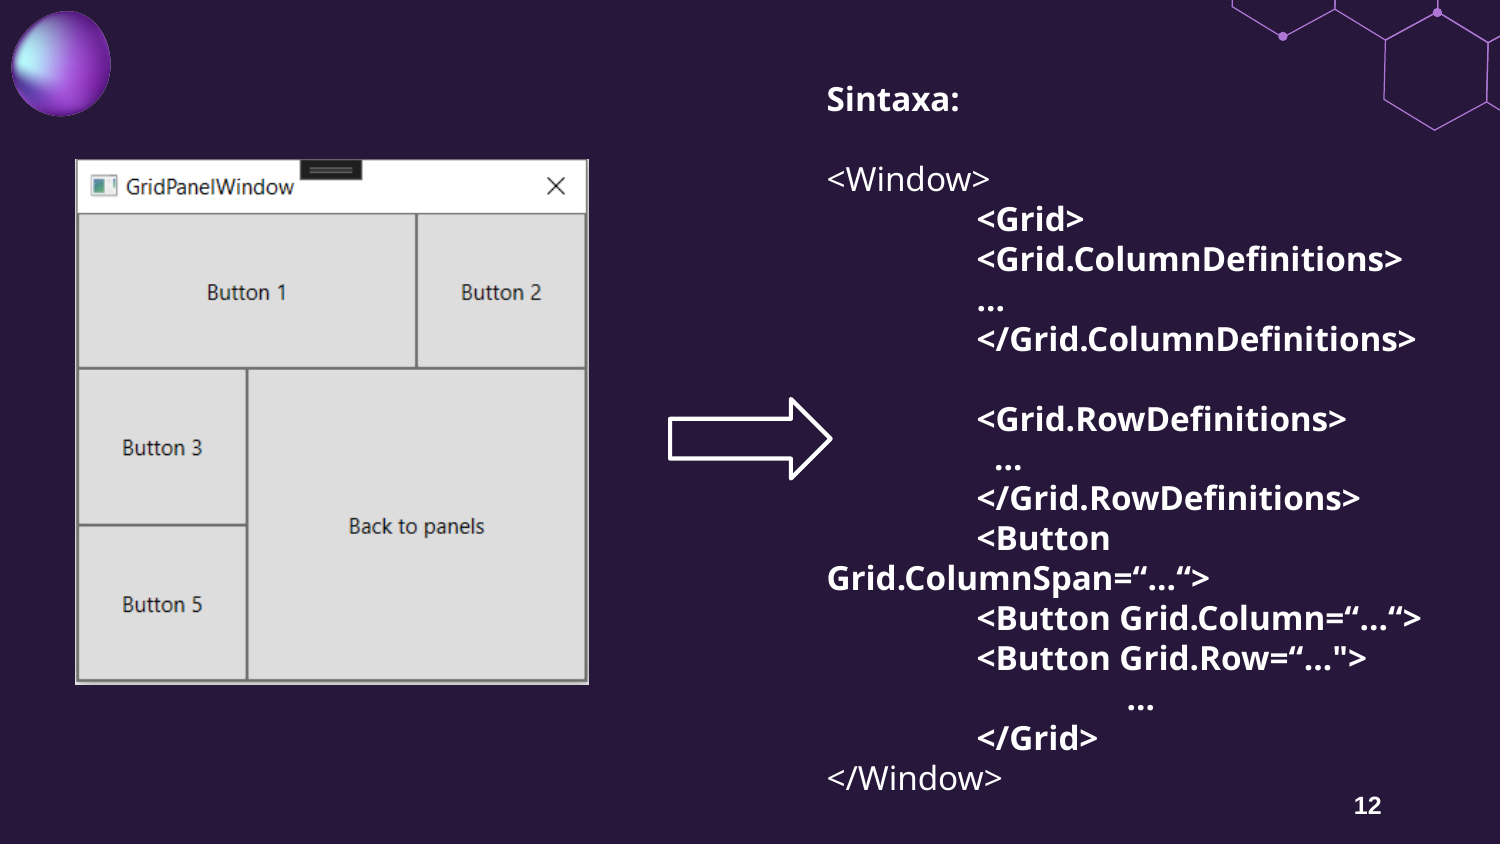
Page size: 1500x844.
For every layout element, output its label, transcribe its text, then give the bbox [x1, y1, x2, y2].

picture [0, 0, 135, 137]
text_box [668, 397, 833, 481]
text_box Sintaxa: <Window> <Grid> <Grid.ColumnDefinitions> … </Grid.ColumnDefinitions> <Grid.RowDefinitions> … </Grid.RowDefinitions> <Button Grid.ColumnSpan=“…“> <Button Grid.Column=“…“> <Button Grid.Row=“…"> … </Grid> </Window> [811, 70, 1500, 805]
slide_number 12 [1059, 805, 1397, 828]
picture [75, 159, 590, 685]
